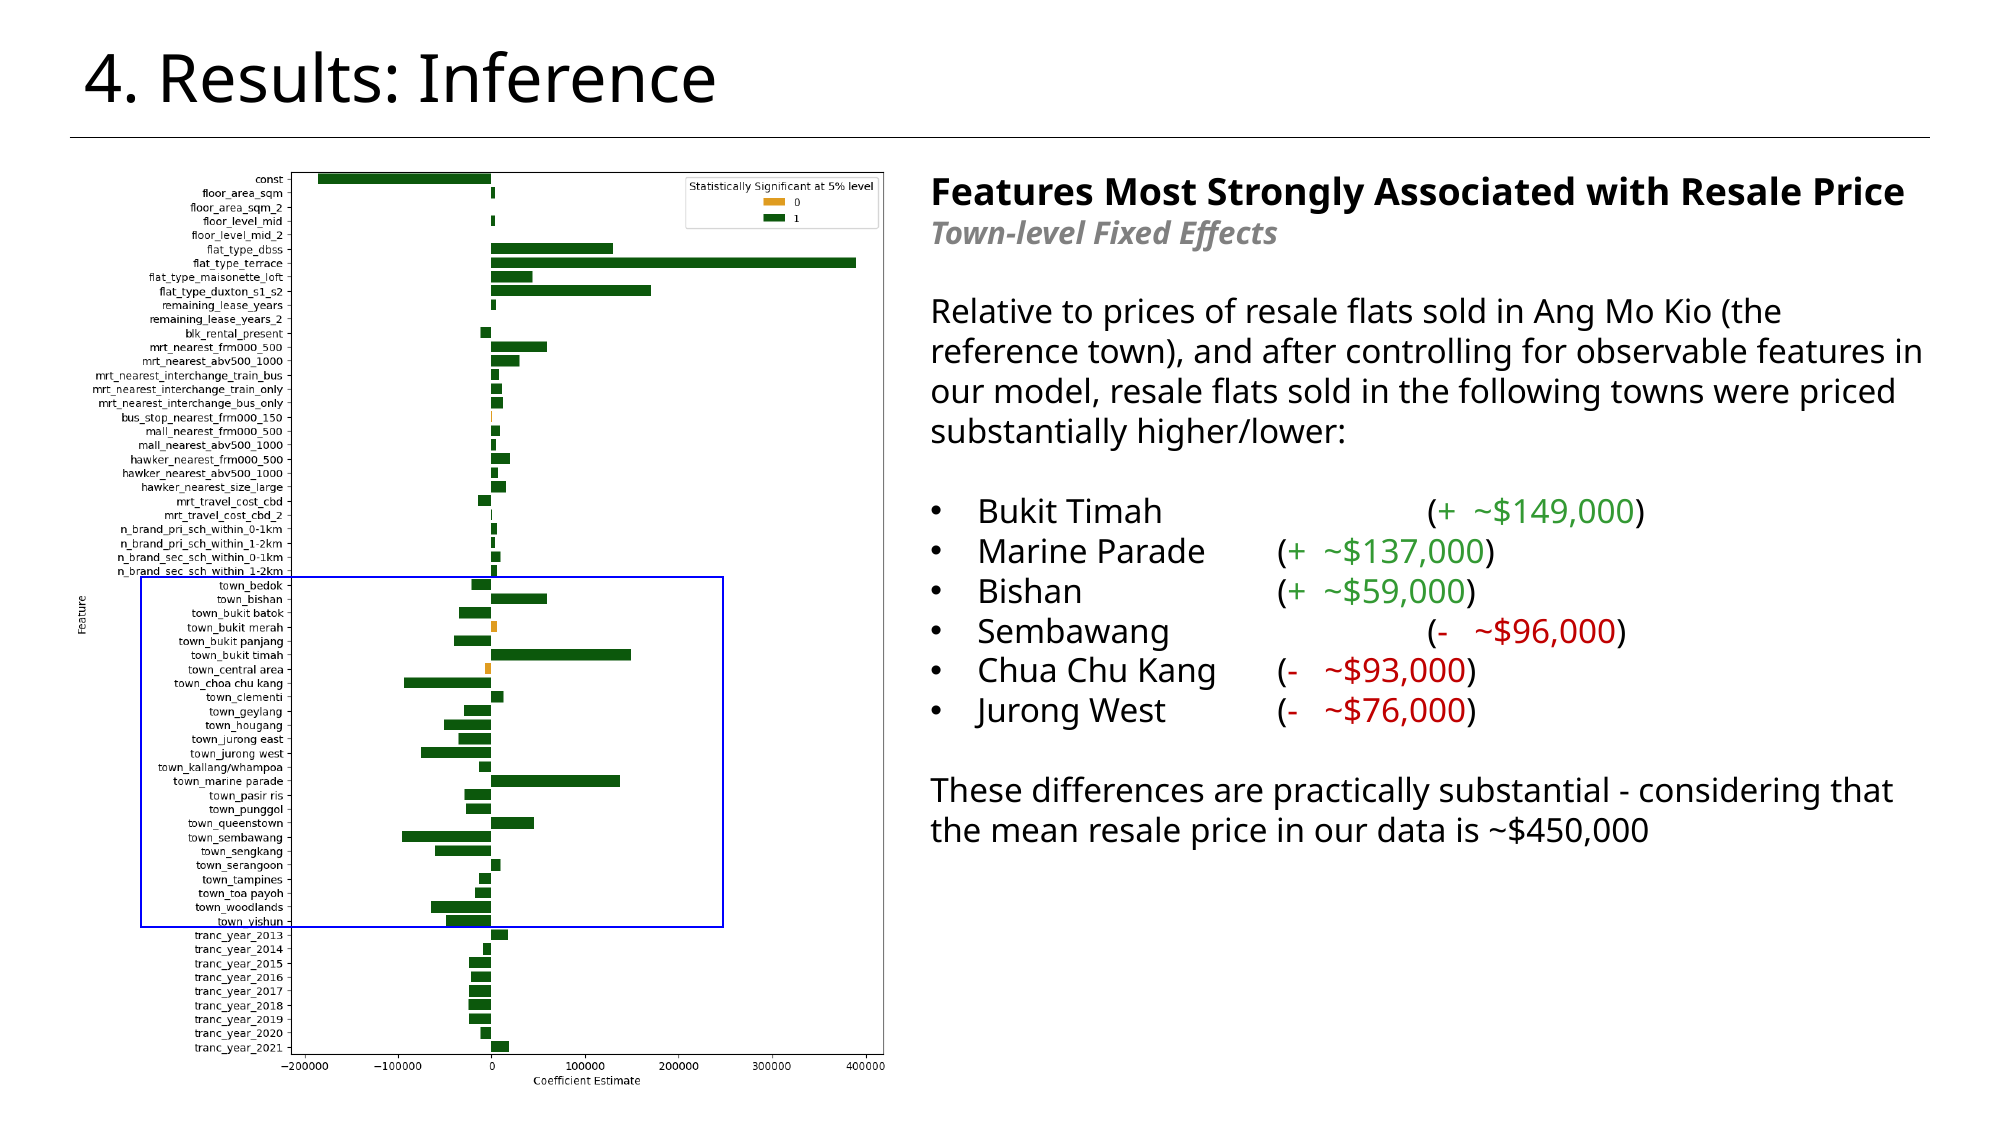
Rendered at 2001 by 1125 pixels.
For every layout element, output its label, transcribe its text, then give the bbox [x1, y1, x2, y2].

text_box Features Most Strongly Associated with Resale Price Town-level Fixed Effects Relative to prices of resale flats sold in Ang Mo Kio (the reference town), and after controlling for observable features in our model, resale flats sold in the following towns were priced substantially higher/lower: Bukit Timah (+ ~$149,000) Marine Parade (+ ~$137,000) Bishan (+ ~$59,000) Sembawang (- ~$96,000) Chua Chu Kang (- ~$93,000) Jurong West (- ~$76,000) These differences are practically substantial - considering that the mean resale price in our data is ~$450,000 [915, 160, 1946, 857]
picture [69, 162, 893, 1094]
text_box 4. Results: Inference [69, 27, 1931, 123]
